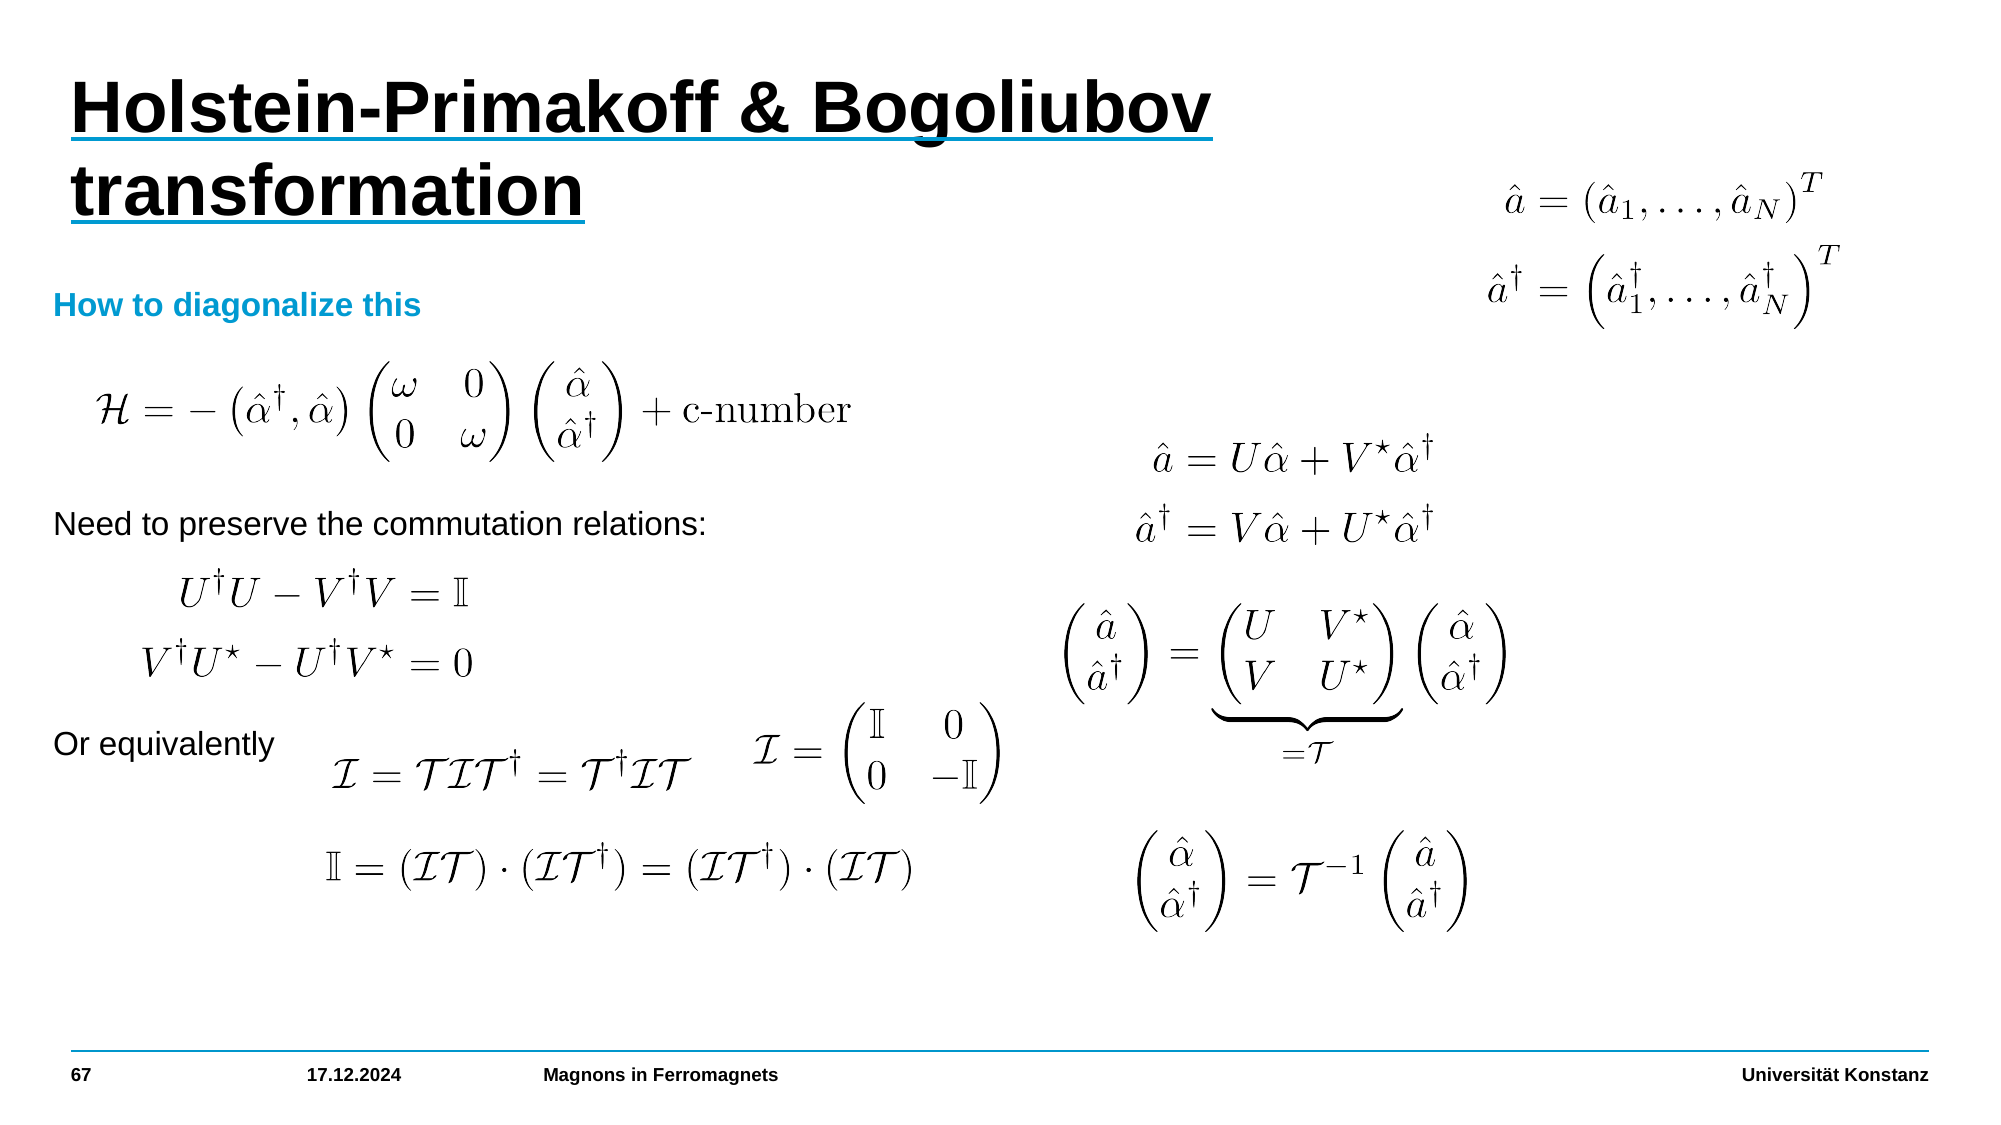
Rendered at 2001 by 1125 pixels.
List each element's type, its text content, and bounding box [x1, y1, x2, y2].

title Holstein-Primakoff & Bogoliubov transformation [70, 66, 1721, 268]
picture [1136, 433, 1433, 545]
slide_number 67 [70, 1058, 276, 1094]
picture [1063, 603, 1506, 764]
picture [142, 568, 472, 677]
picture [753, 702, 1001, 805]
text_box How to diagonalize this Need to preserve the commutation relations: Or equivalently [53, 278, 967, 953]
picture [1137, 830, 1468, 932]
footer Magnons in Ferromagnets [543, 1058, 1489, 1094]
picture [1487, 172, 1841, 330]
picture [332, 749, 692, 792]
picture [95, 361, 852, 463]
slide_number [306, 1058, 512, 1094]
picture [326, 841, 911, 892]
